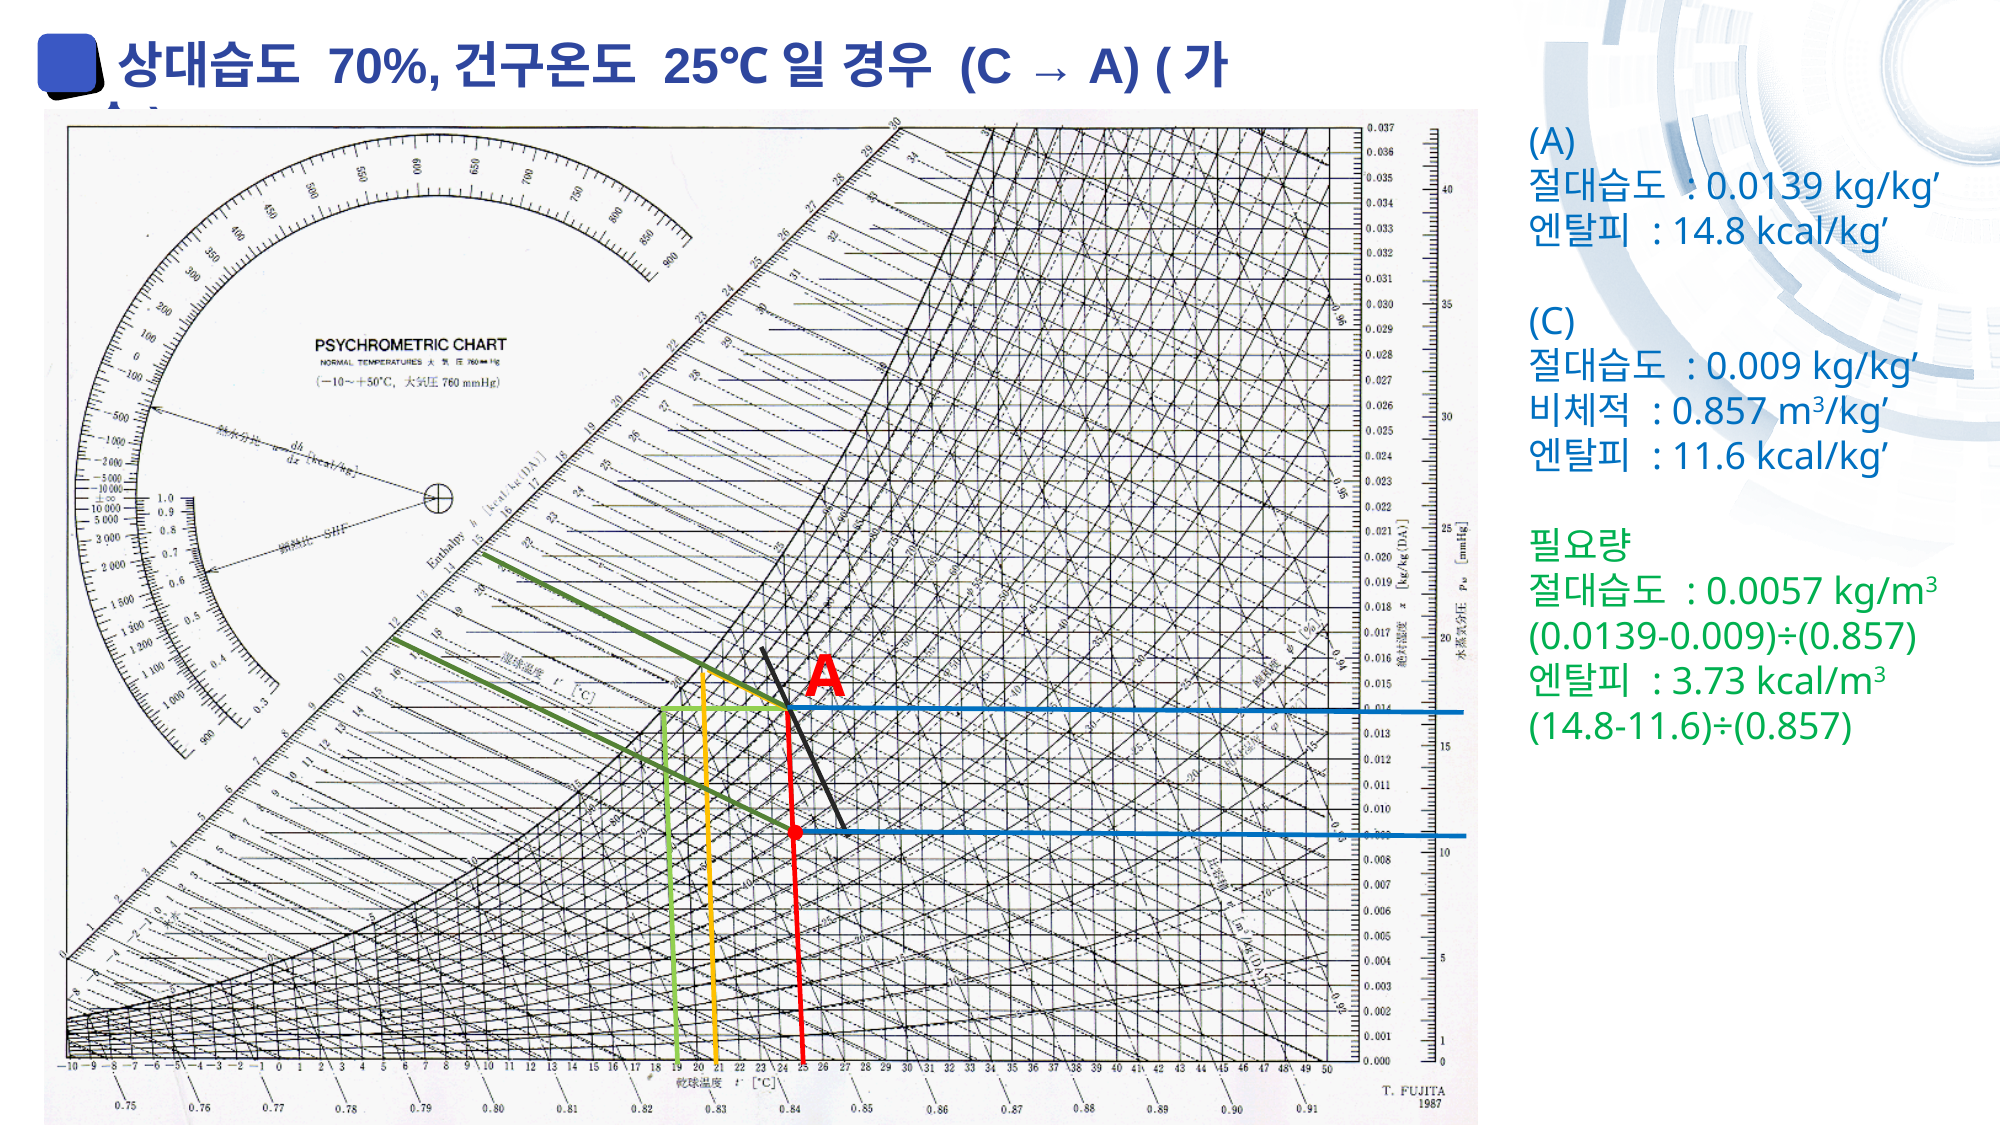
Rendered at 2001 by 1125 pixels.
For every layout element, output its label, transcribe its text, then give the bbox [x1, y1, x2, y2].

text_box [663, 831, 678, 1065]
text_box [792, 713, 849, 831]
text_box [482, 553, 788, 638]
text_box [702, 831, 717, 1065]
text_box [789, 831, 1467, 837]
text_box (A) 절대습도 : 0.0139 kg/kg’ 엔탈피 : 14.8 kcal/kg’ (C) 절대습도 : 0.009 kg/kg’ 비체적 : 0.857 m3/kg’ 엔탈피 : 11.6 kcal/kg’ 필요량 절대습도 : 0.0057 kg/m3 (0.0139-0.009)÷(0.857) 엔탈피 : 3.73 kcal/m3 (14.8-11.6)÷(0.857) [1514, 109, 1956, 800]
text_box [792, 646, 849, 707]
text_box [787, 838, 804, 1065]
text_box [792, 707, 1464, 713]
picture [44, 109, 1478, 1125]
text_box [37, 33, 102, 98]
text_box 상대습도 70%,건구온도 25℃일 경우 (C → A) (가습) [76, 26, 1305, 109]
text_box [761, 831, 849, 838]
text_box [392, 638, 792, 831]
